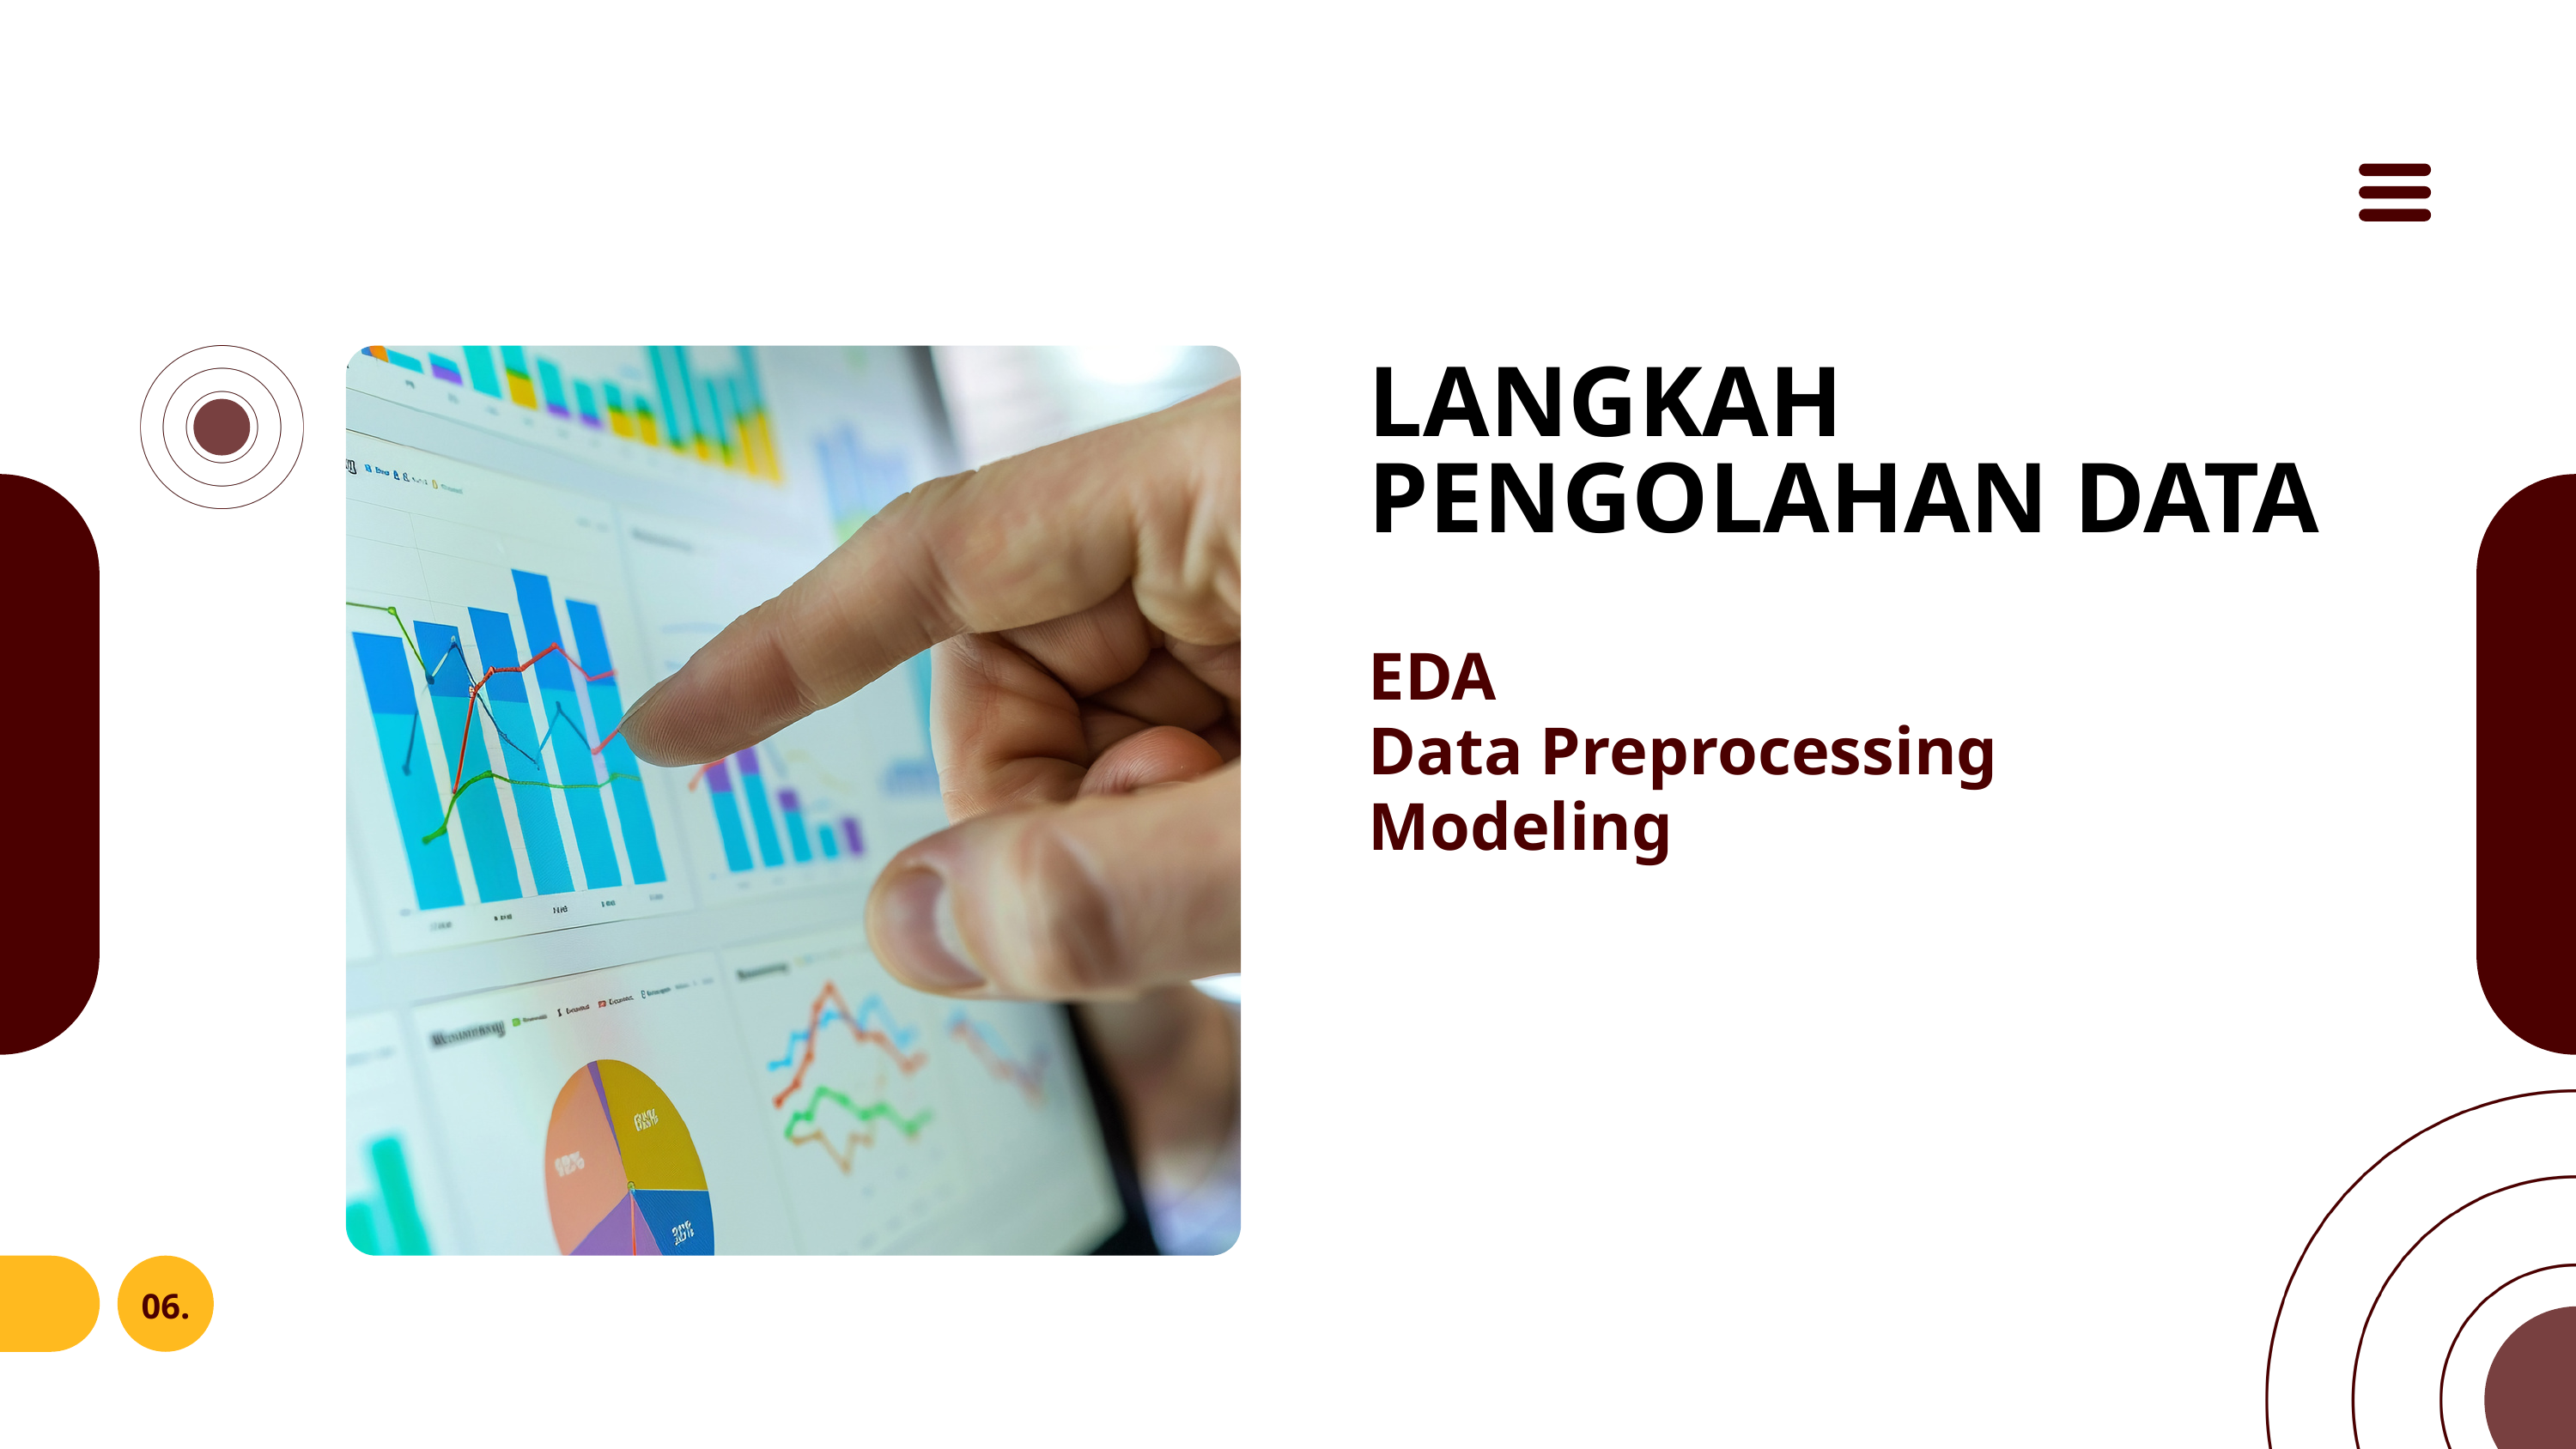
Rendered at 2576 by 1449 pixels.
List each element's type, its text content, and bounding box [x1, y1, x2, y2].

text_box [2476, 473, 2576, 1055]
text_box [345, 345, 1242, 1256]
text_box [2484, 1306, 2576, 1449]
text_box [0, 1230, 76, 1378]
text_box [0, 473, 100, 1055]
text_box EDA Data Preprocessing Modeling [1369, 638, 2301, 864]
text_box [2358, 163, 2432, 177]
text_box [193, 398, 251, 456]
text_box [2358, 209, 2432, 221]
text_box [2358, 185, 2432, 199]
text_box [140, 345, 304, 509]
text_box [2265, 1089, 2576, 1449]
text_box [117, 1255, 215, 1352]
text_box LANGKAH PENGOLAHAN DATA [1369, 359, 2477, 553]
